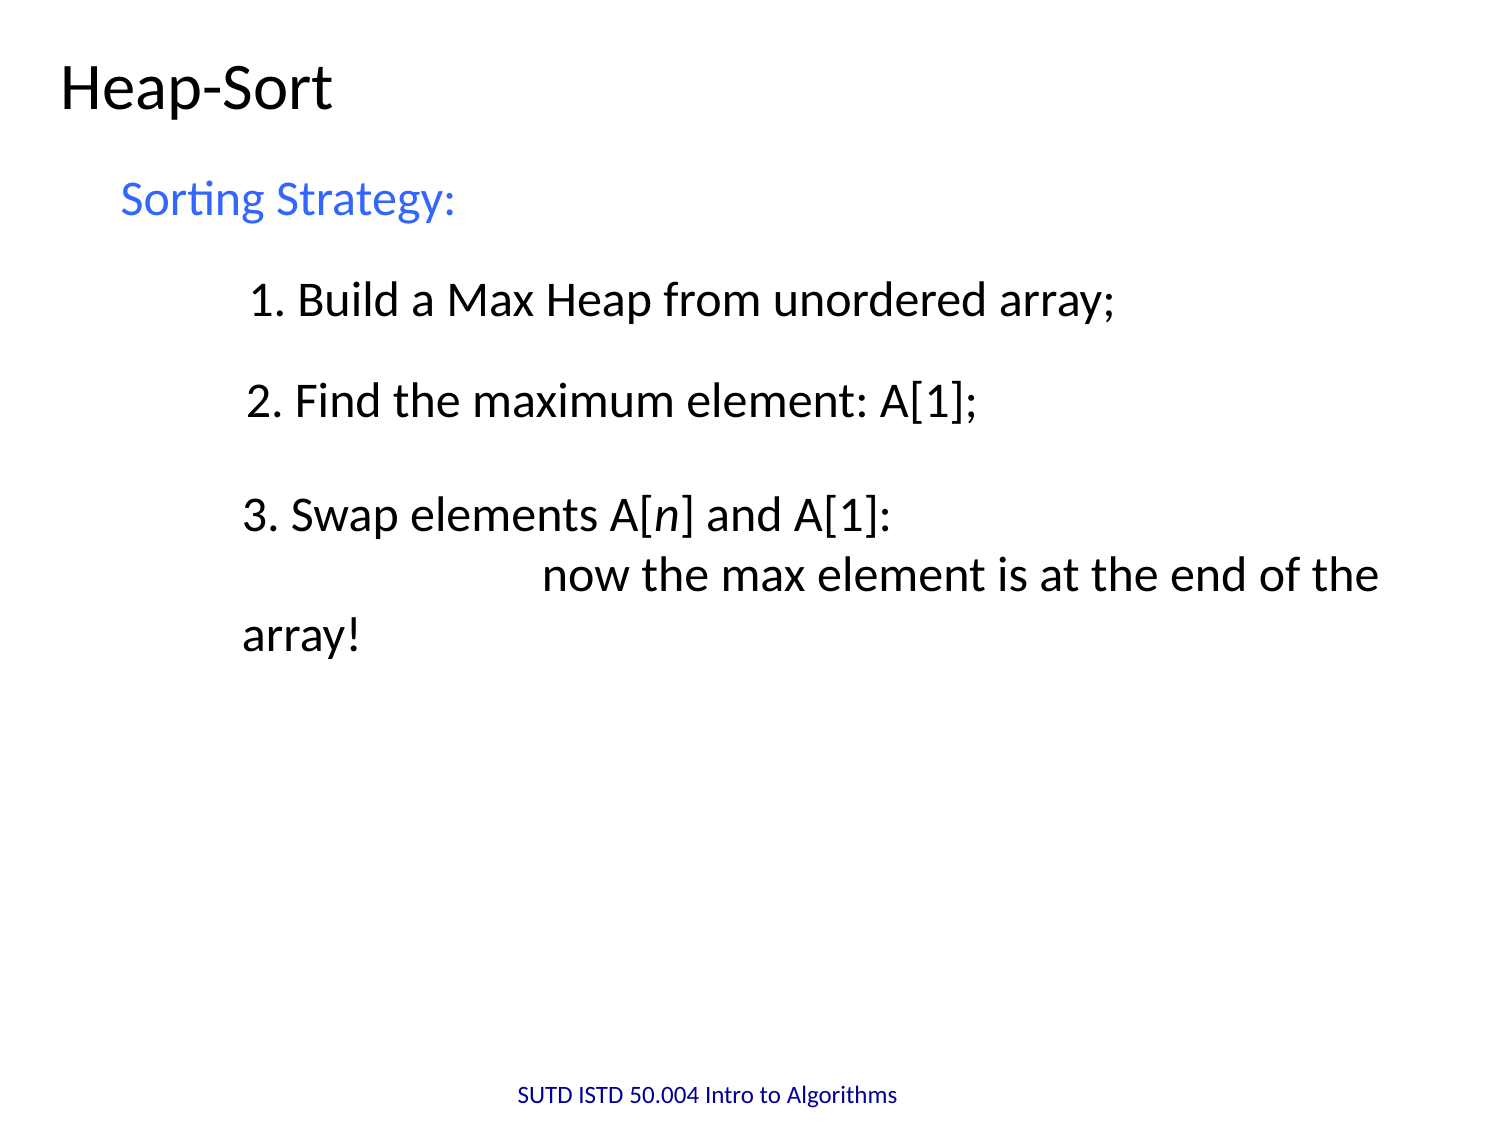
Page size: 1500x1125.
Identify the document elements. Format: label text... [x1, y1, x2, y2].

text_box Sorting Strategy: [105, 158, 472, 233]
text_box Heap-Sort [45, 35, 1288, 131]
text_box 2. Find the maximum element: A[1]; [231, 359, 994, 435]
text_box 3. Swap elements A[n] and A[1]: now the max element is at the end of the array! [227, 473, 1457, 729]
text_box 1. Build a Max Heap from unordered array; [233, 259, 1132, 334]
footer SUTD ISTD 50.004 Intro to Algorithms [473, 1063, 949, 1123]
